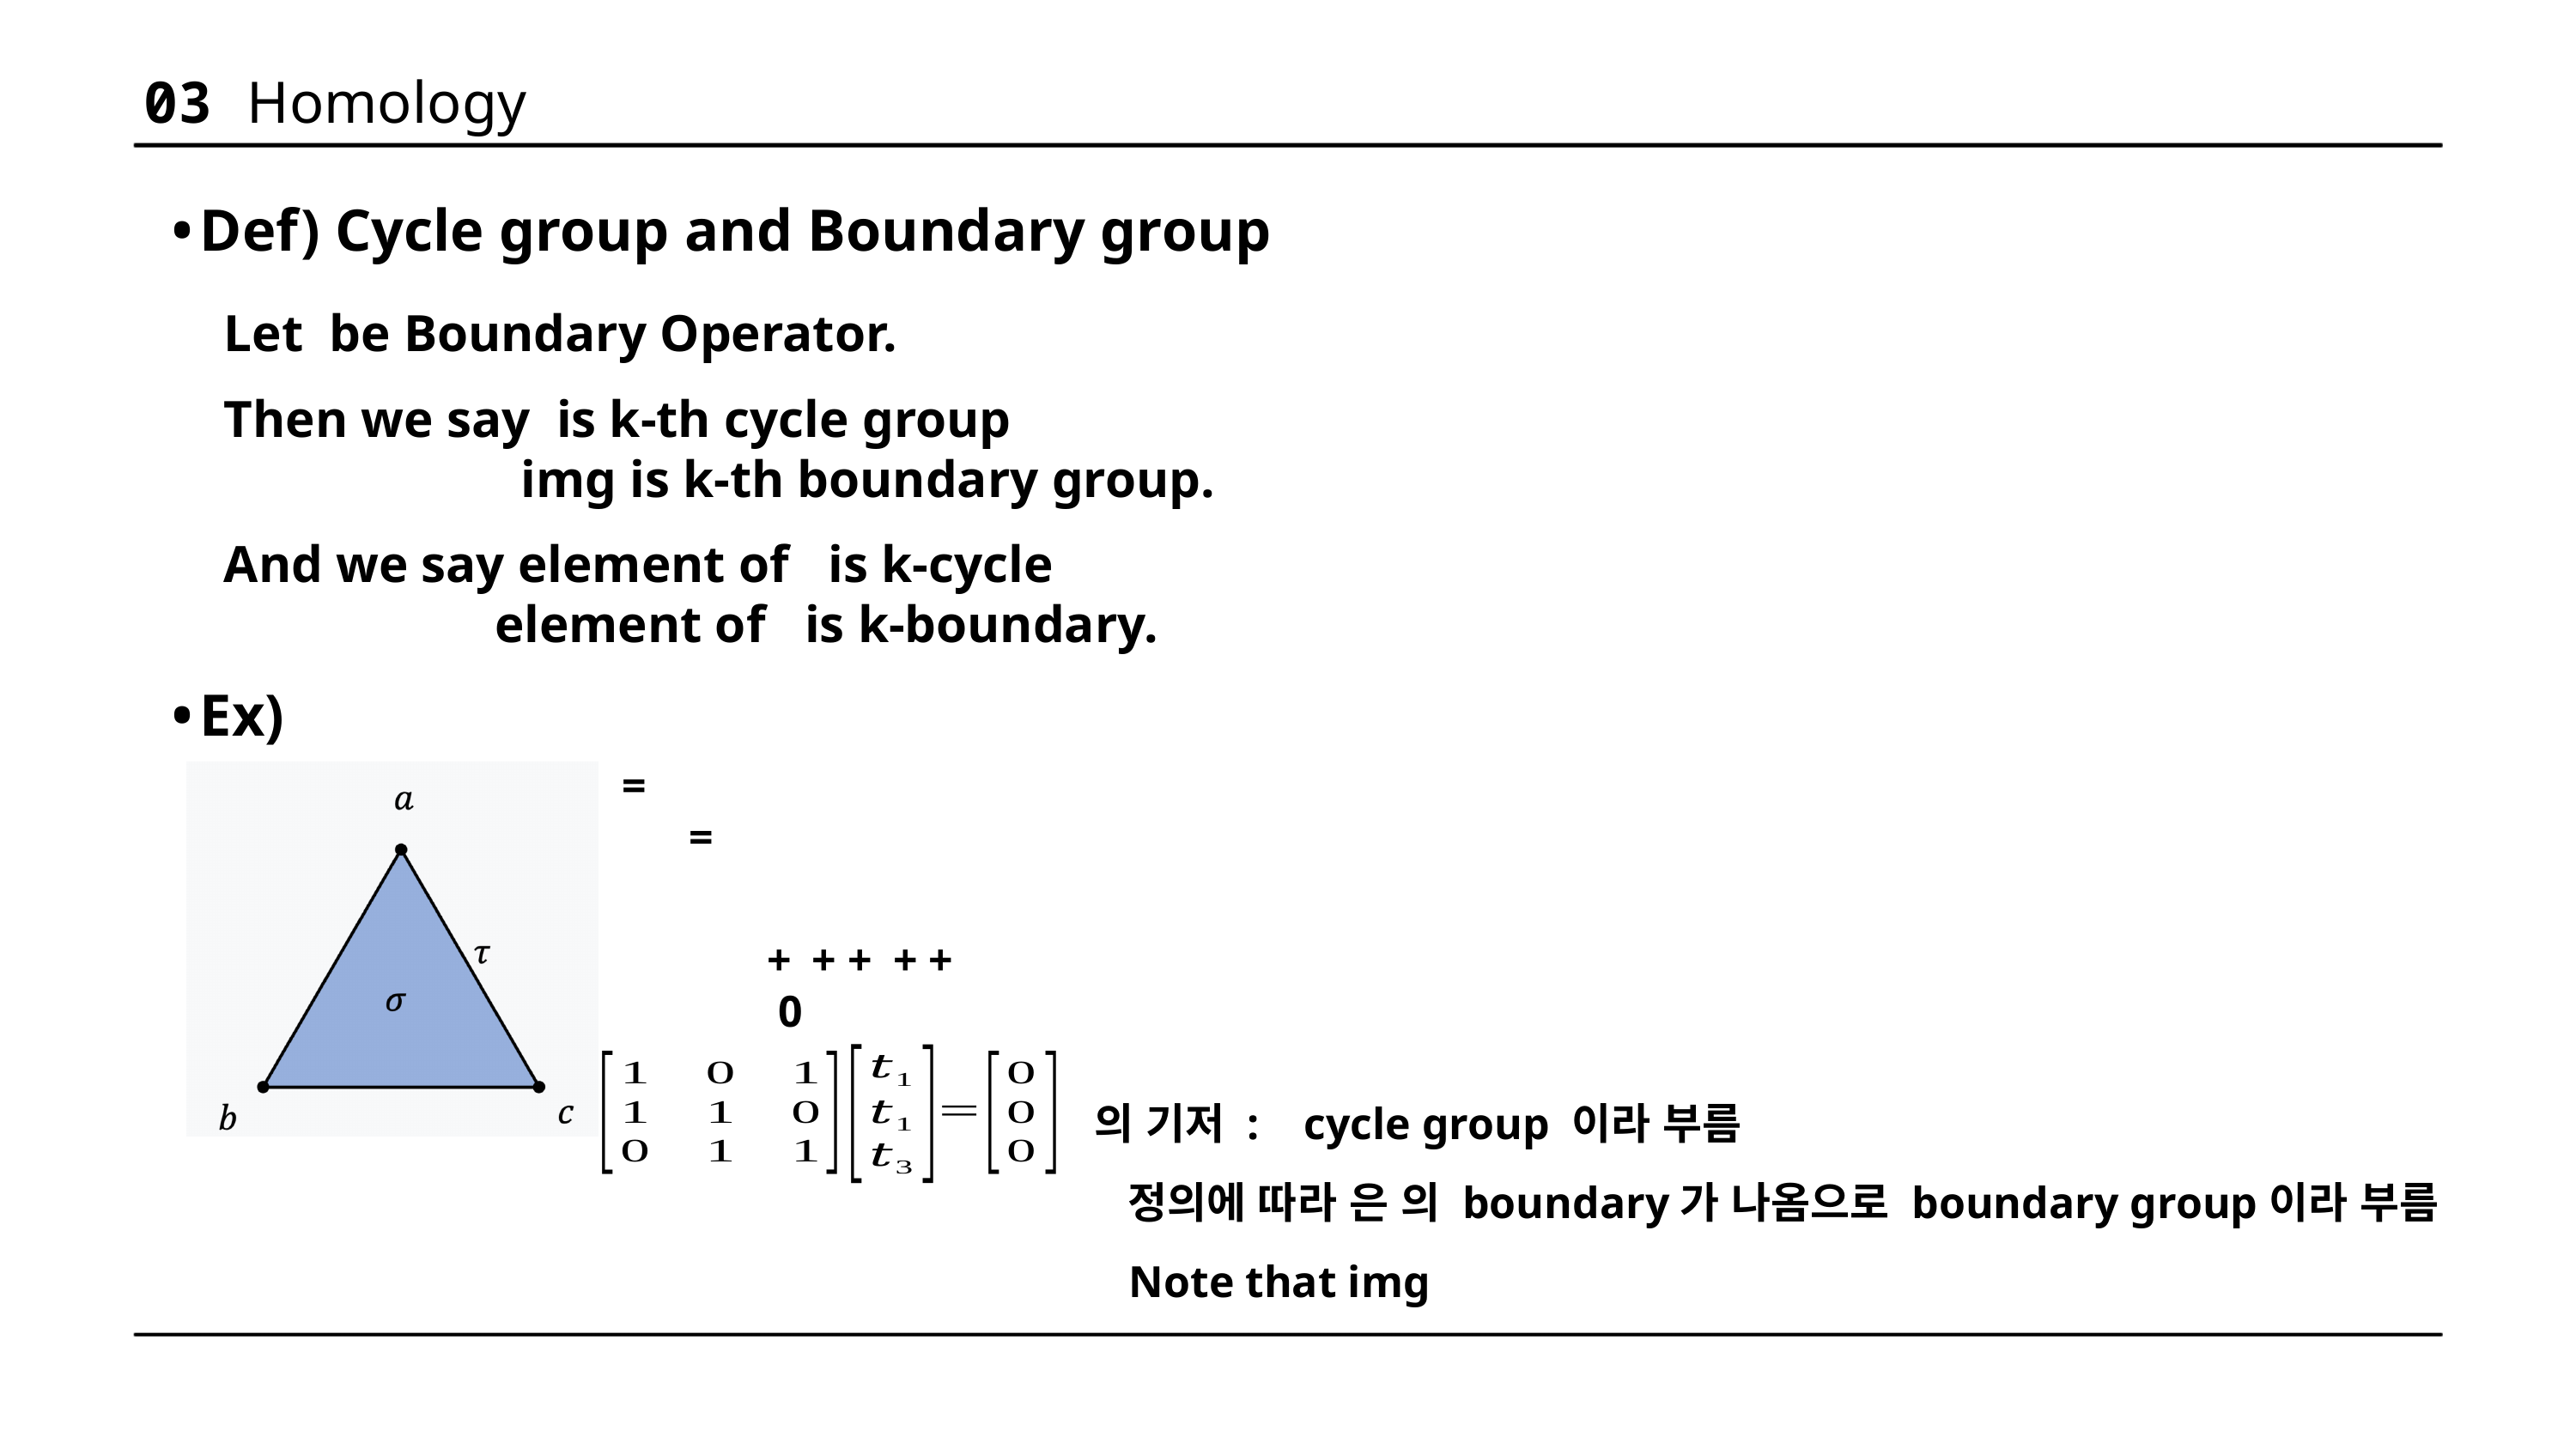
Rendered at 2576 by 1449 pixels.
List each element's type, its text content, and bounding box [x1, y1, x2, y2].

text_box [133, 142, 2443, 148]
text_box •Def) Cycle group and Boundary group [153, 187, 1288, 270]
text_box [133, 1331, 2443, 1337]
text_box 03 Homology [131, 59, 794, 141]
text_box •Ex) [153, 672, 977, 755]
picture [186, 761, 598, 1137]
